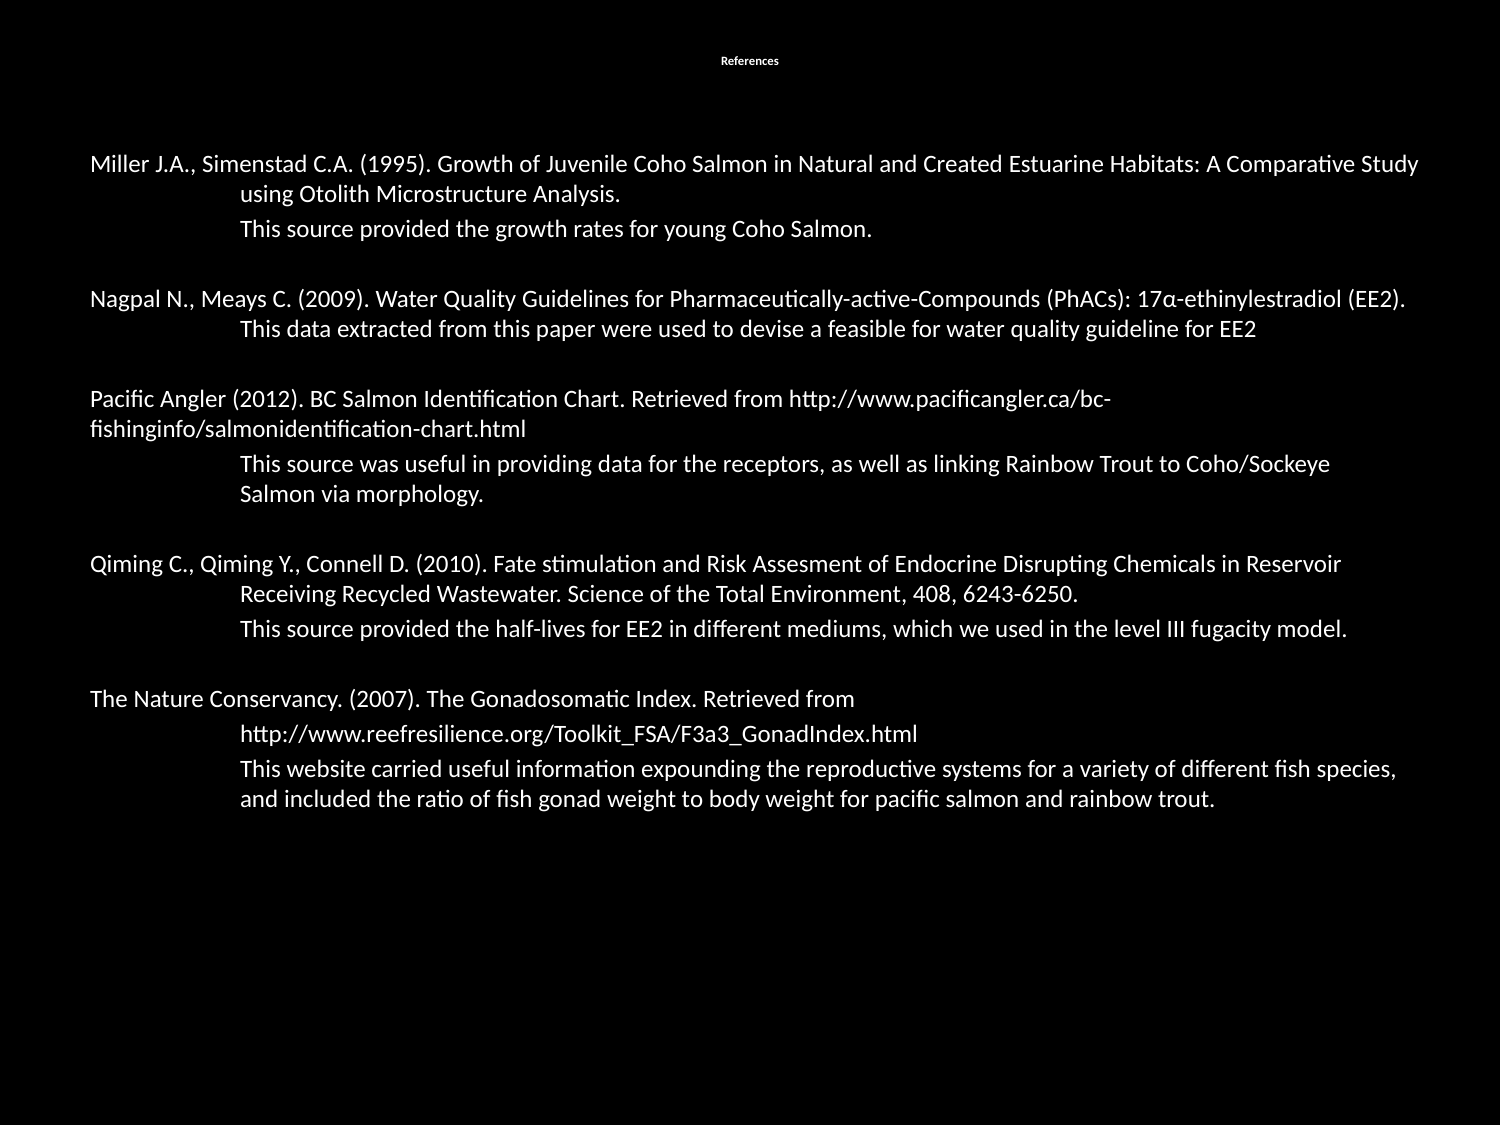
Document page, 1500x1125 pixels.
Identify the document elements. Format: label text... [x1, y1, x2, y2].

list Miller J.A., Simenstad C.A. (1995). Growth of Juvenile Coho Salmon in Natural and Created Estuarine Habitats: A Comparative Study using Otolith Microstructure Analysis. This source provided the growth rates for young Coho Salmon. Nagpal N., Meays C. (2009). Water Quality Guidelines for Pharmaceutically-active-Compounds (PhACs): 17α-ethinylestradiol (EE2). This data extracted from this paper were used to devise a feasible for water quality guideline for EE2 Pacific Angler (2012). BC Salmon Identification Chart. Retrieved from http://www.pacificangler.ca/bc- fishinginfo/salmonidentification-chart.html This source was useful in providing data for the receptors, as well as linking Rainbow Trout to Coho/Sockeye Salmon via morphology. Qiming C., Qiming Y., Connell D. (2010). Fate stimulation and Risk Assesment of Endocrine Disrupting Chemicals in Reservoir Receiving Recycled Wastewater. Science of the Total Environment, 408, 6243-6250. This source provided the half-lives for EE2 in different mediums, which we used in the level III fugacity model. The Nature Conservancy. (2007). The Gonadosomatic Index. Retrieved from http://www.reefresilience.org/Toolkit_FSA/F3a3_GonadIndex.html This website carried useful information expounding the reproductive systems for a variety of different fish species, and included the ratio of fish gonad weight to body weight for pacific salmon and rainbow trout. [75, 105, 1447, 1089]
title References [75, 45, 1425, 76]
